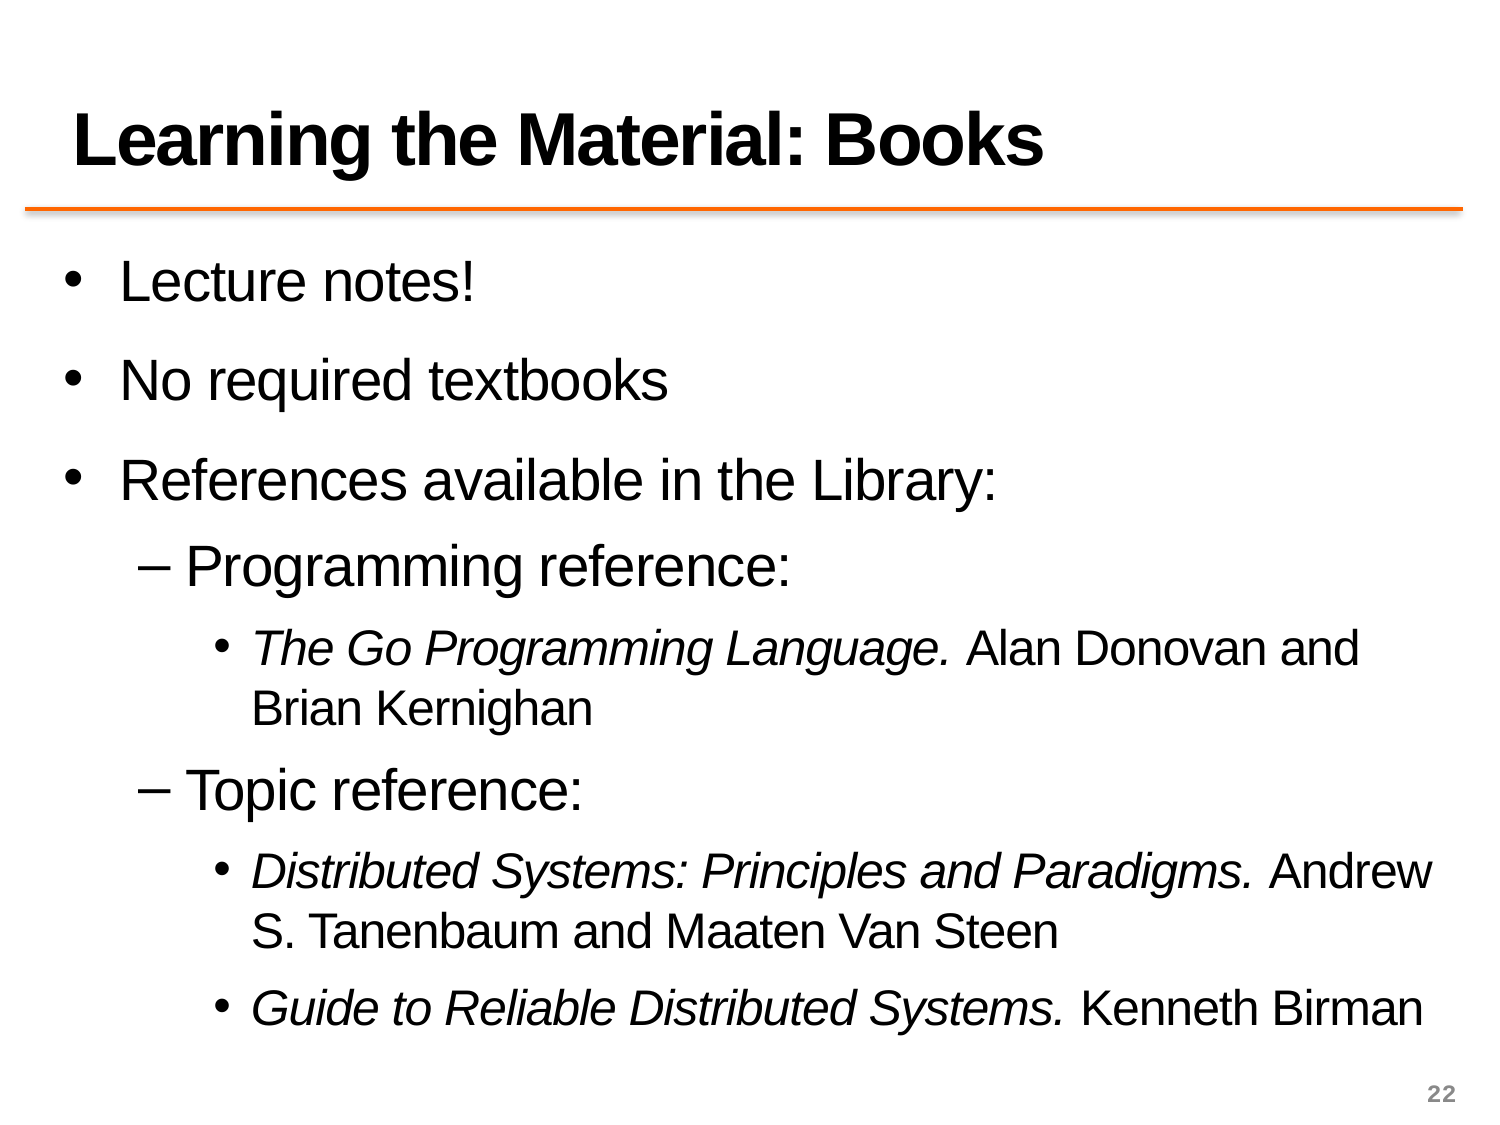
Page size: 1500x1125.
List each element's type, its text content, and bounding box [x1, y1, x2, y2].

title Learning the Material: Books [57, 12, 1463, 188]
slide_number 22 [1112, 1074, 1463, 1110]
list Lecture notes! No required textbooks References available in the Library: Programming reference: The Go Programming Language. Alan Donovan and Brian Kernighan Topic reference: Distributed Systems: Principles and Paradigms. Andrew S. Tanenbaum and Maaten Van Steen Guide to Reliable Distributed Systems. Kenneth Birman [57, 237, 1463, 1063]
